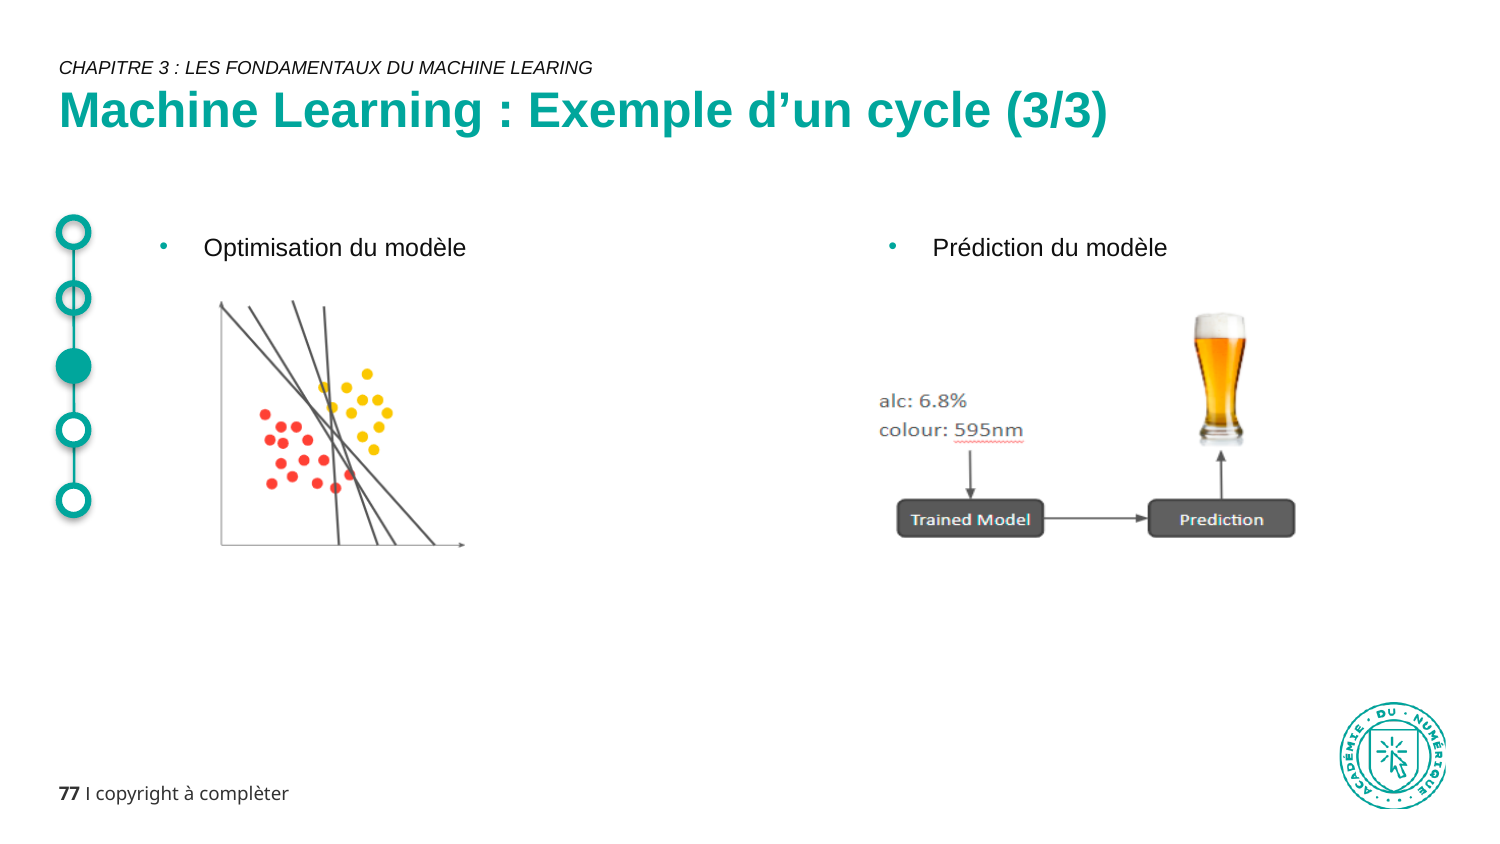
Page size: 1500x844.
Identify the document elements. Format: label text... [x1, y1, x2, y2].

text_box Prédiction du modèle [873, 208, 1500, 567]
picture [867, 307, 1305, 546]
text_box Machine Learning : Exemple d’un cycle (3/3) [58, 77, 1446, 155]
text_box CHAPITRE 3 : LES FONDAMENTAUX DU MACHINE LEARING [58, 55, 650, 77]
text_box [58, 217, 89, 516]
picture [195, 286, 476, 558]
text_box Optimisation du modèle [144, 208, 840, 761]
